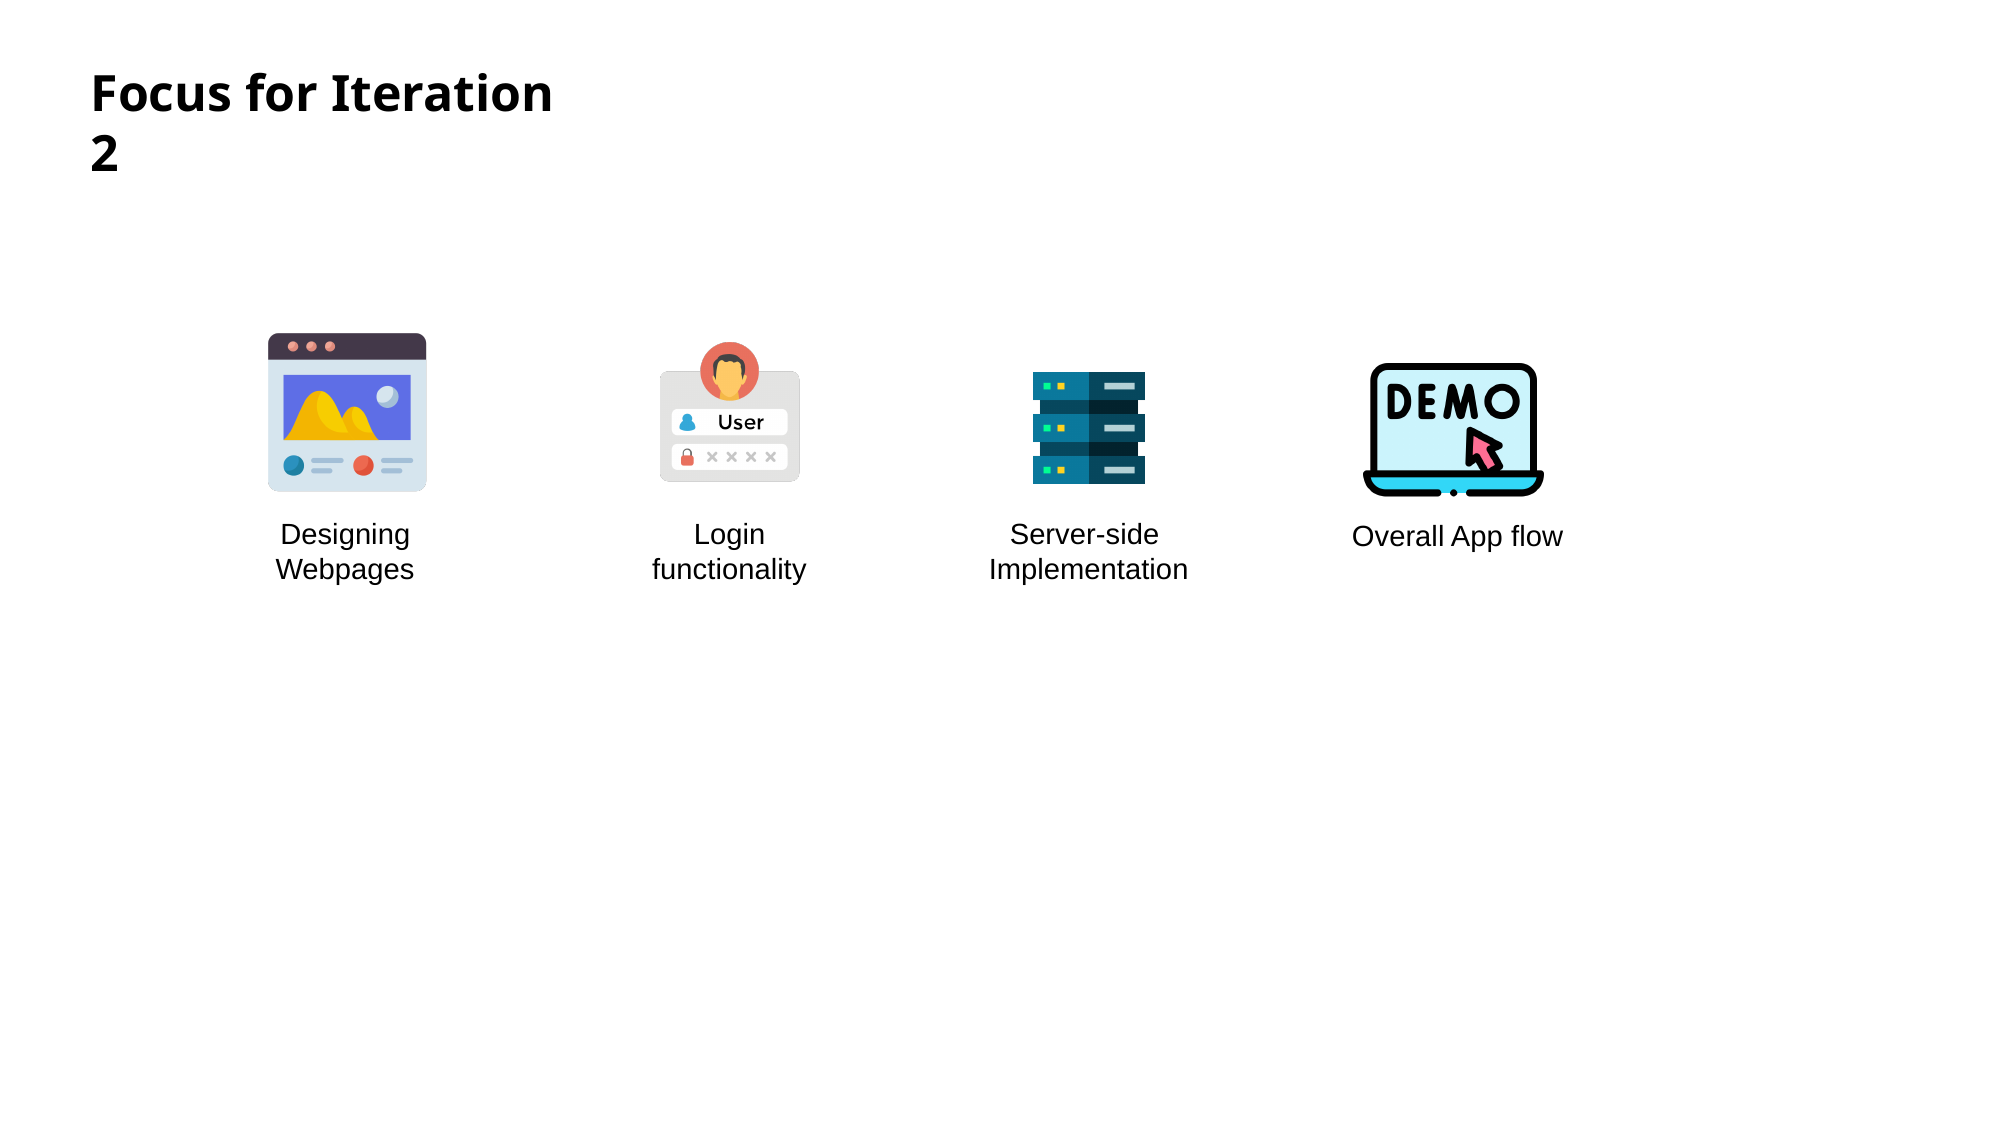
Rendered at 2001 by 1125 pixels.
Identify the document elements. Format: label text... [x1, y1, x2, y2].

text_box Designing Webpages [255, 507, 436, 593]
picture [1090, 443, 1145, 455]
picture [1105, 383, 1134, 389]
picture [1032, 443, 1039, 455]
picture [1362, 338, 1544, 520]
picture [1032, 401, 1039, 413]
text_box Login functionality [636, 507, 824, 593]
picture [1105, 425, 1134, 431]
text_box Focus for Iteration 2 [75, 53, 578, 189]
text_box Server-side Implementation [890, 507, 1288, 593]
picture [657, 338, 803, 485]
picture [263, 328, 431, 496]
text_box Overall App flow [1311, 510, 1604, 561]
picture [1105, 467, 1134, 473]
picture [1090, 401, 1145, 413]
